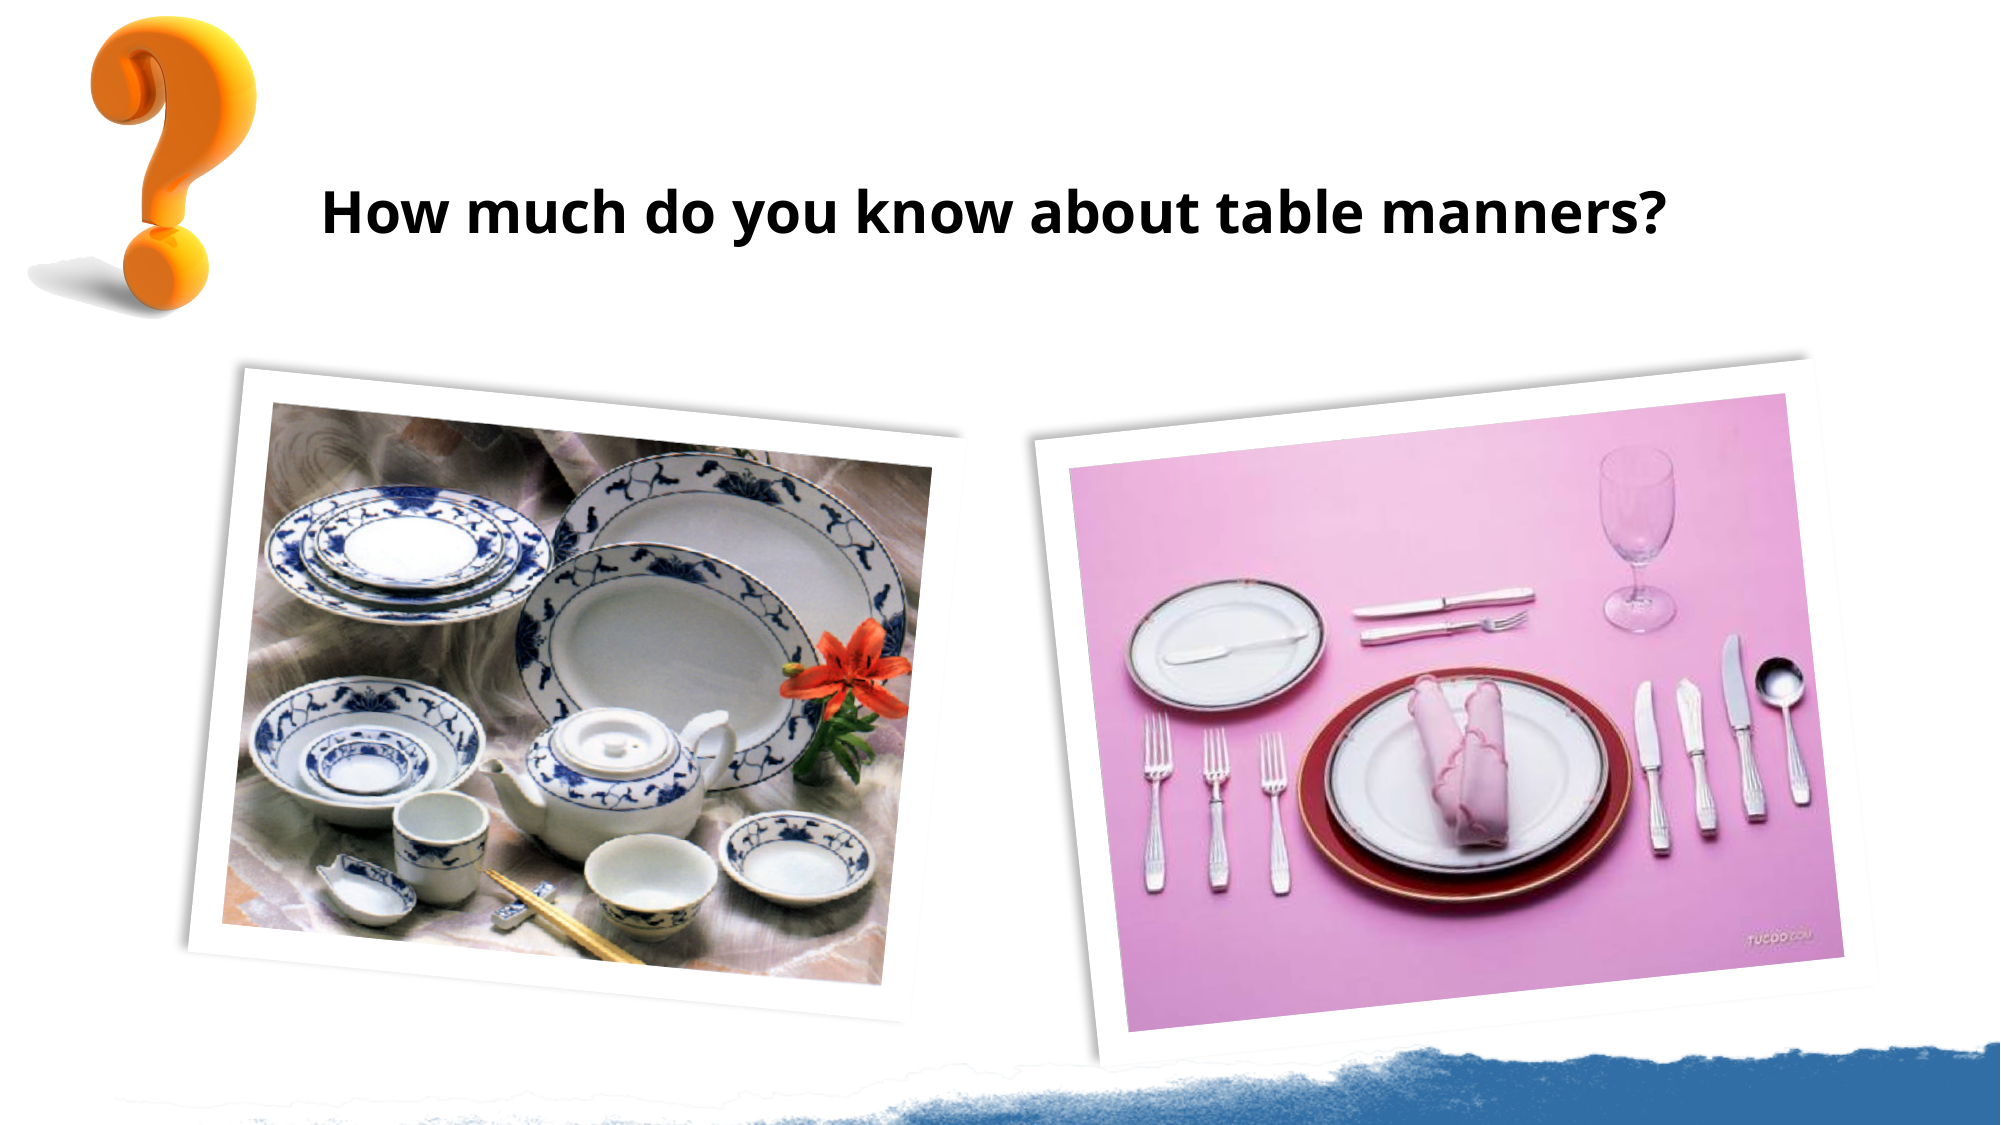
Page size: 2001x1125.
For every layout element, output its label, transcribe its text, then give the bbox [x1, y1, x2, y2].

picture [1071, 394, 1844, 1032]
picture [0, 0, 335, 335]
picture [114, 1040, 2000, 1125]
picture [223, 404, 932, 988]
text_box How much do you know about table manners? [335, 167, 2000, 254]
